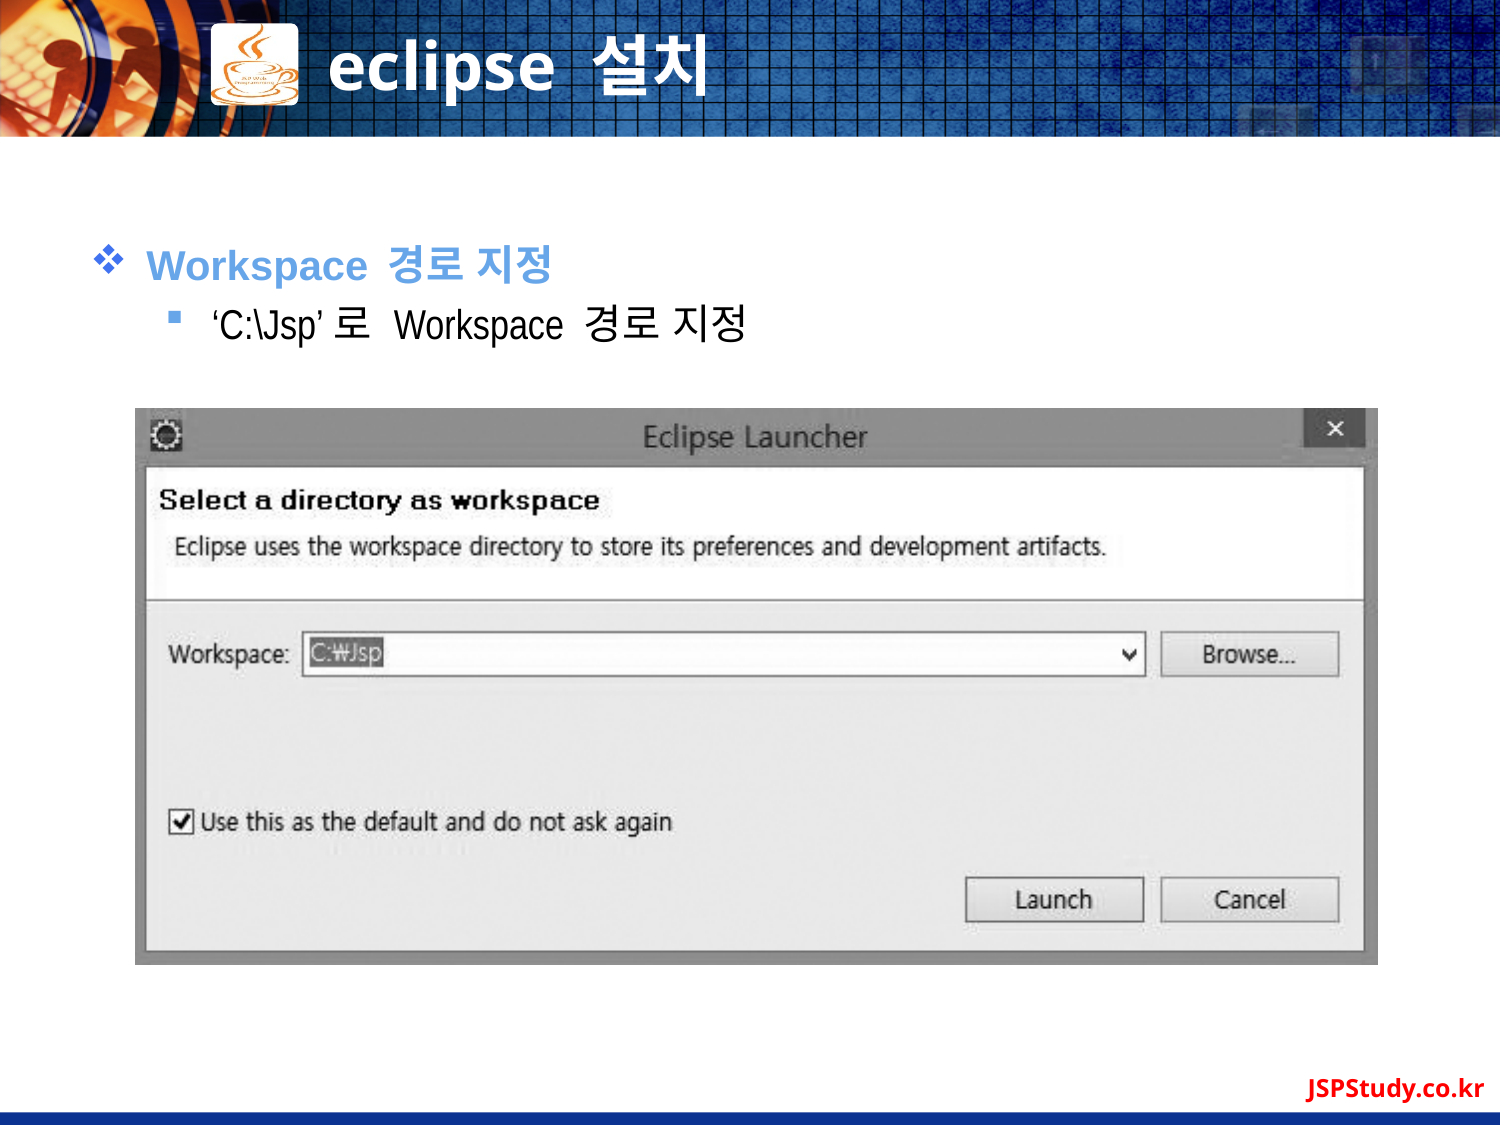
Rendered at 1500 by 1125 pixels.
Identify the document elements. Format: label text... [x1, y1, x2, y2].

text_box Workspace 경로 지정 ‘C:\Jsp’로 Workspace 경로 지정 [75, 231, 1500, 362]
title eclipse 설치 [312, 17, 1388, 111]
picture [135, 408, 1378, 965]
footer JSPStudy.co.kr [1024, 1064, 1500, 1118]
picture [0, 0, 1500, 138]
